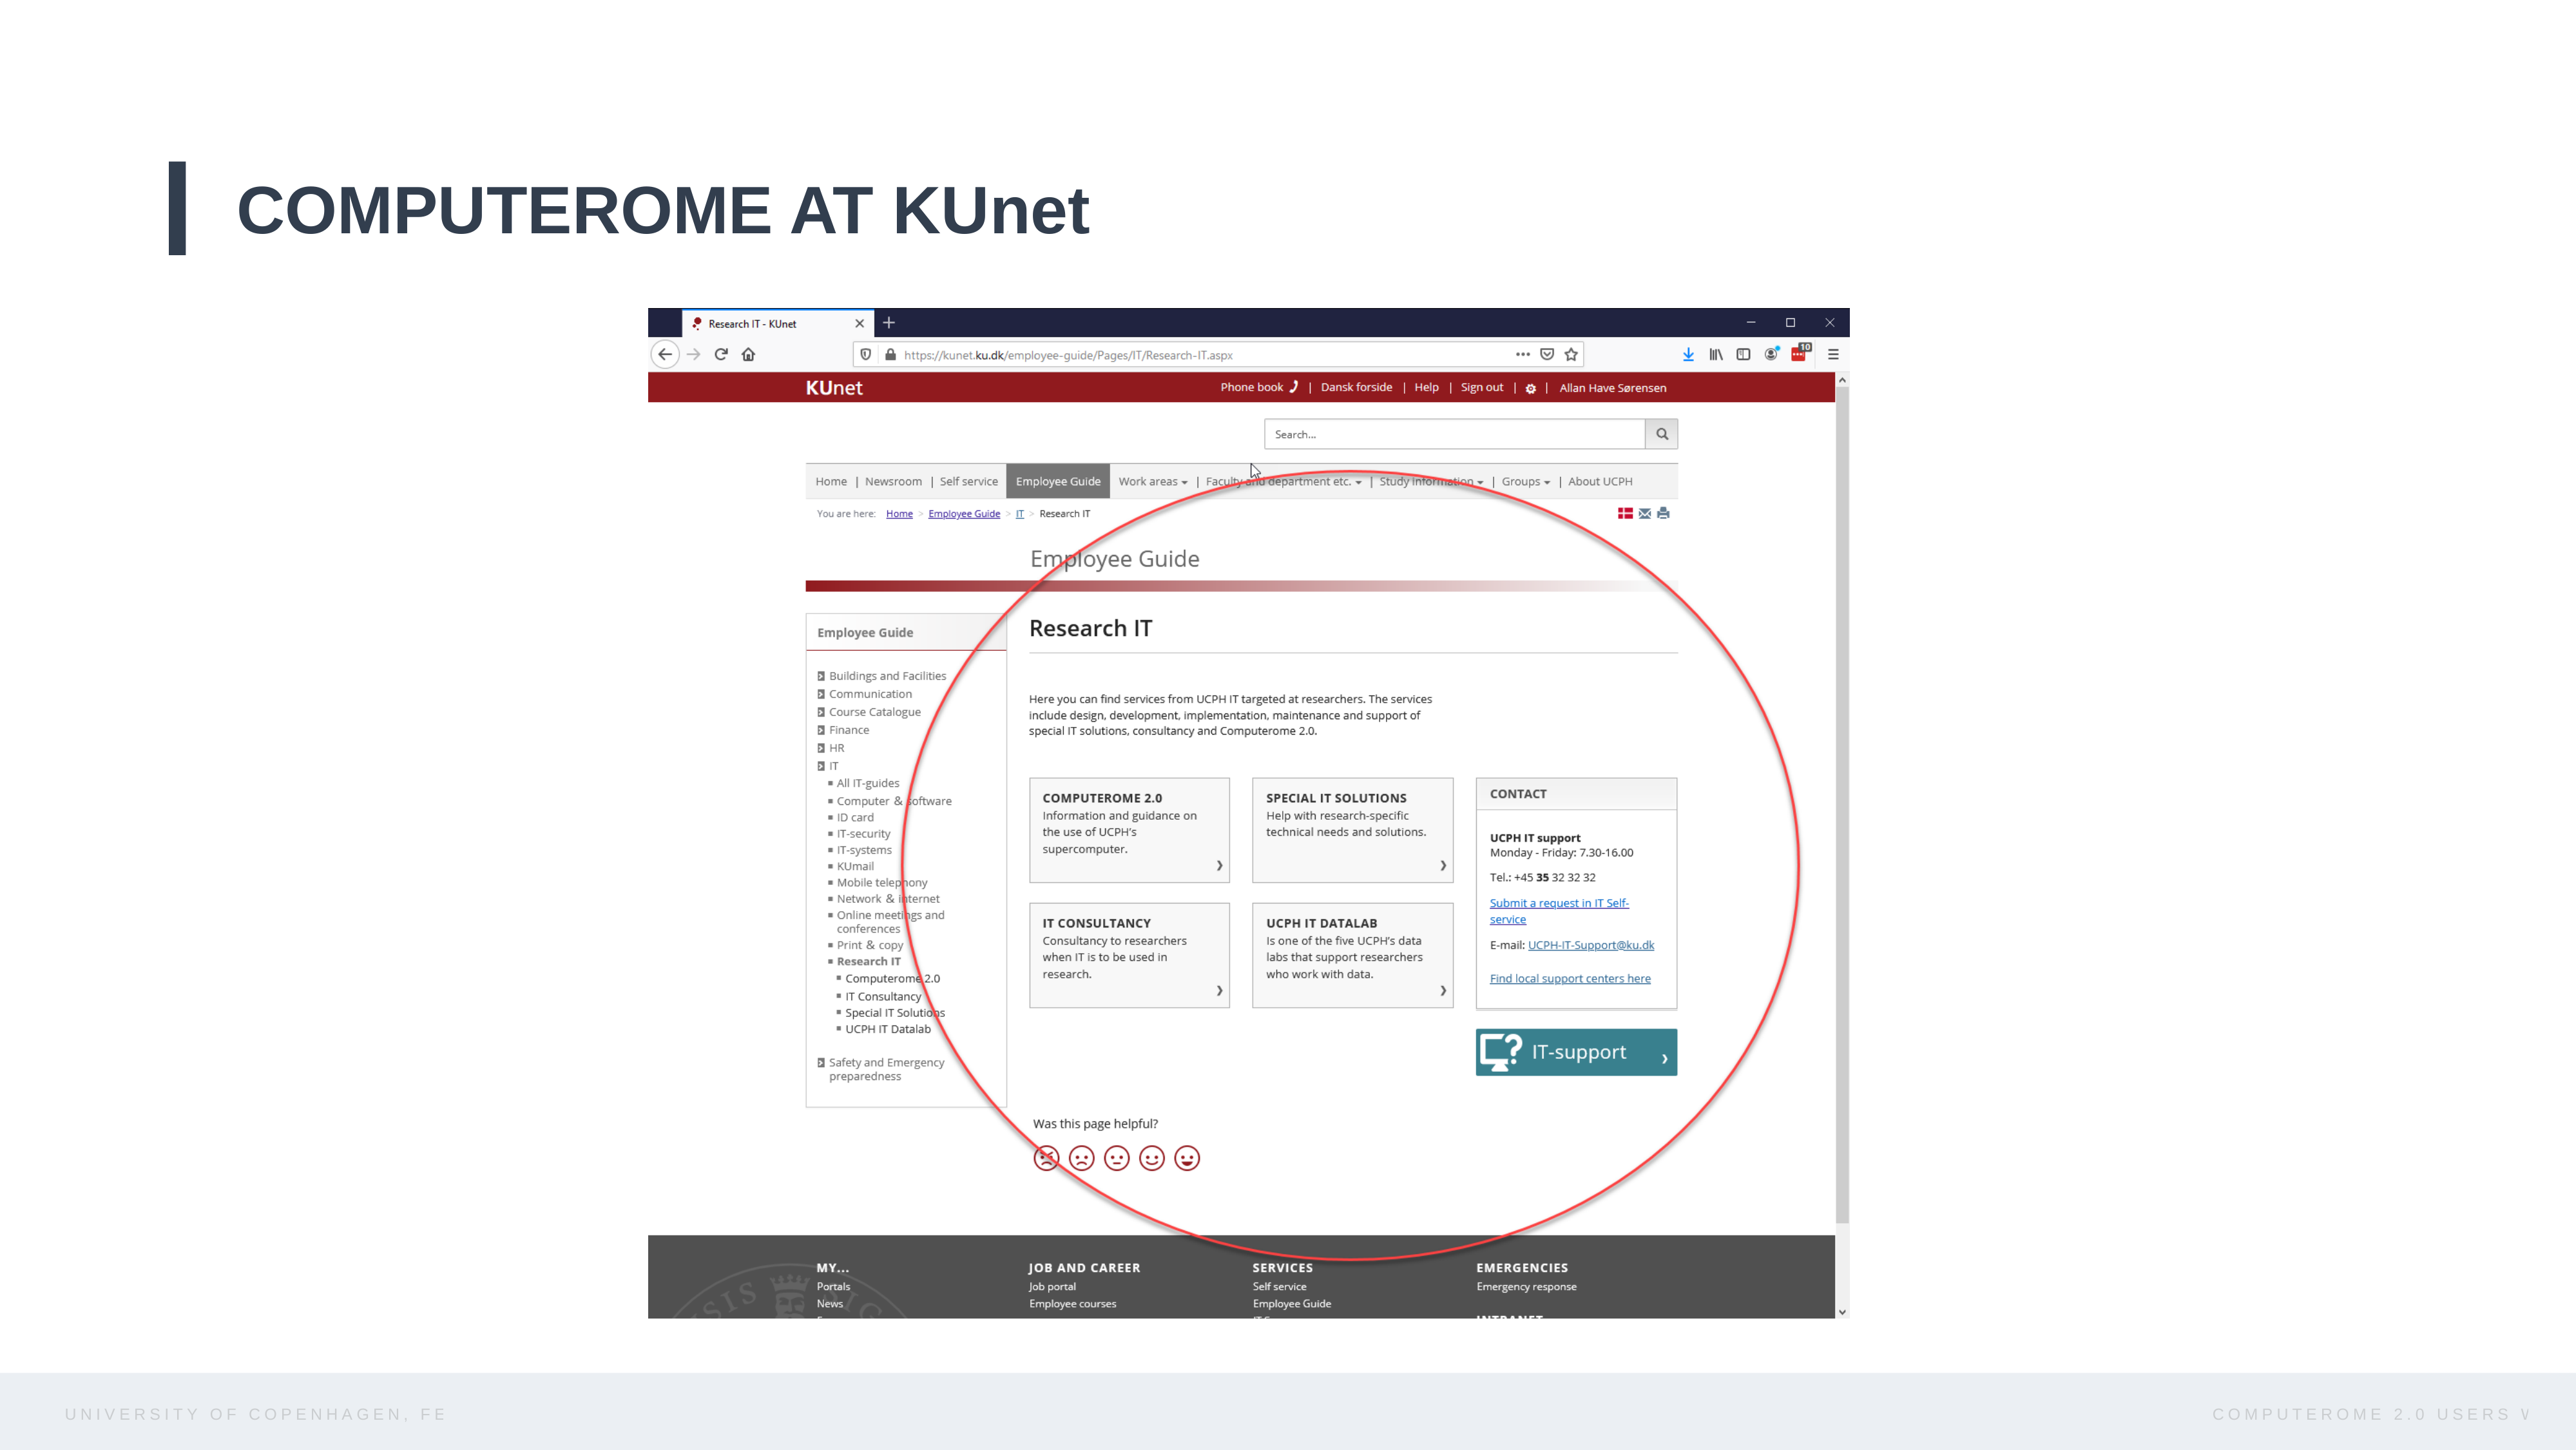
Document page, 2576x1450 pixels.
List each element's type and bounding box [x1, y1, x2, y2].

picture [648, 307, 1850, 1319]
text_box [168, 161, 1778, 256]
